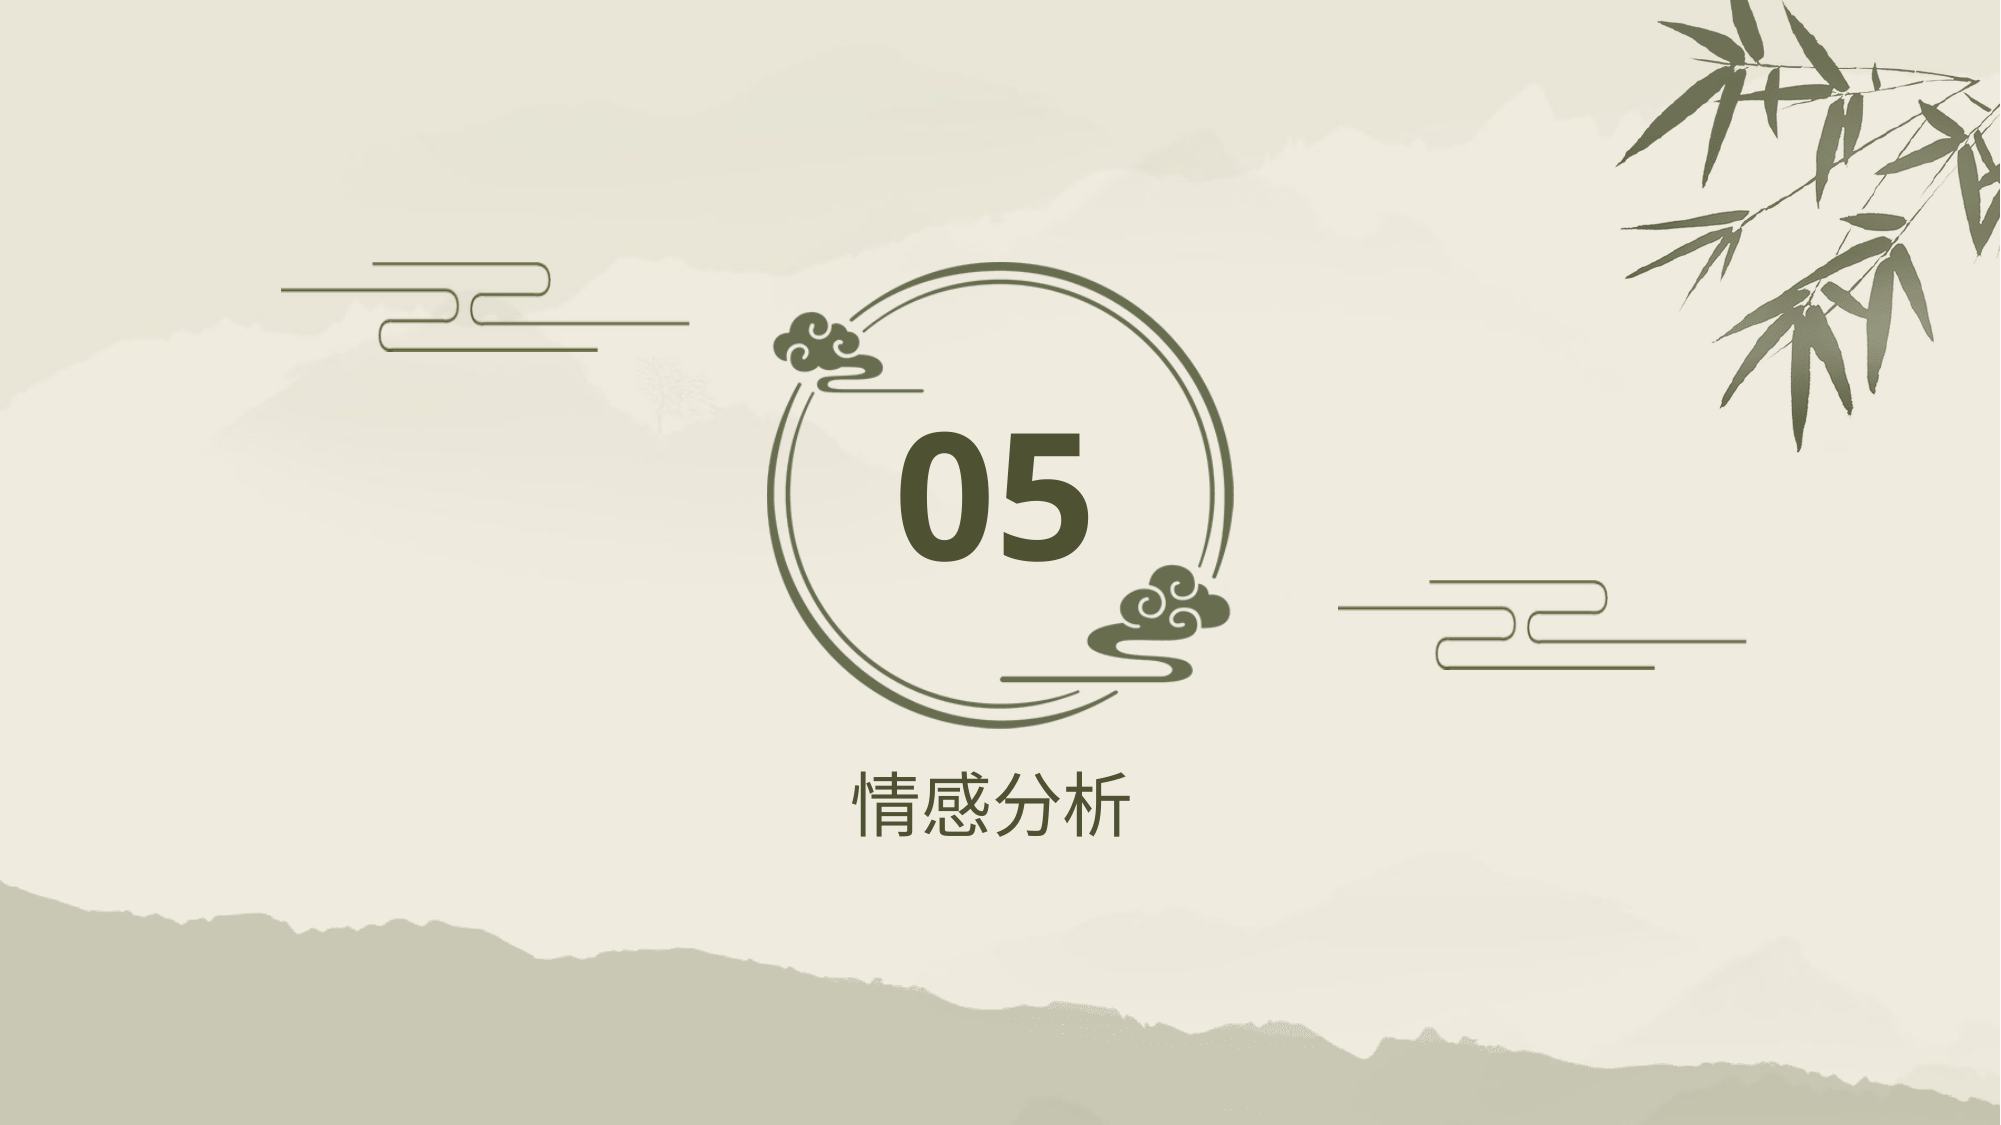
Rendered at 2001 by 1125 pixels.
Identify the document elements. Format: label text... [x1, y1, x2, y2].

text_box 情感分析 [458, 753, 1542, 839]
picture [0, 0, 2001, 1125]
